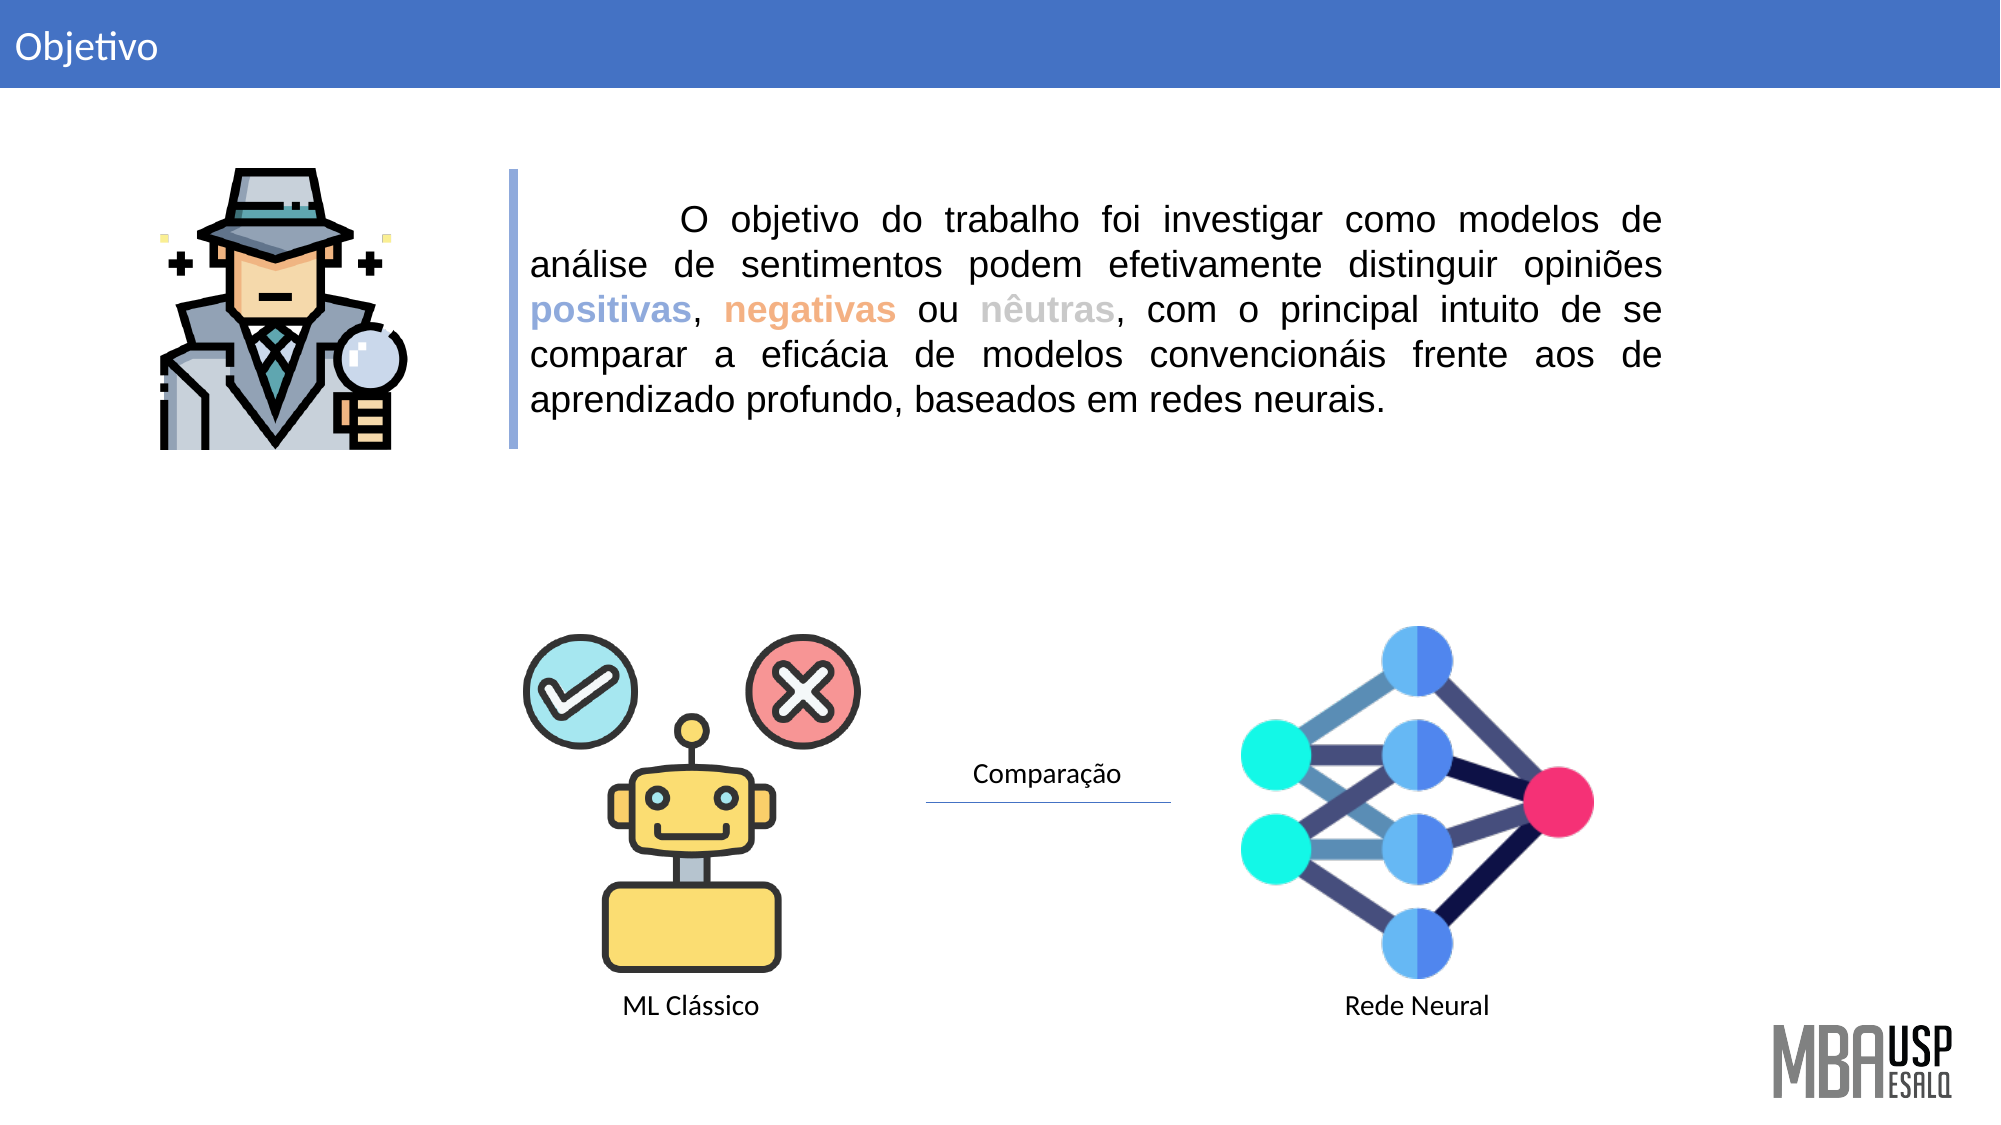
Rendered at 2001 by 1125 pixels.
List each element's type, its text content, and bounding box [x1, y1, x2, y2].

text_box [1241, 626, 1594, 1030]
picture [1765, 1021, 1960, 1102]
text_box Objetivo [0, 0, 2000, 89]
text_box Comparação [942, 746, 1153, 797]
picture [143, 168, 424, 450]
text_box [515, 626, 868, 1030]
text_box O objetivo do trabalho foi investigar como modelos de análise de sentimentos podem efetivamente distinguir opiniões positivas, negativas ou nêutras, com o principal intuito de se comparar a eficácia de modelos convencionáis frente aos de aprendizado profundo, baseados em redes neurais. [518, 187, 1678, 428]
